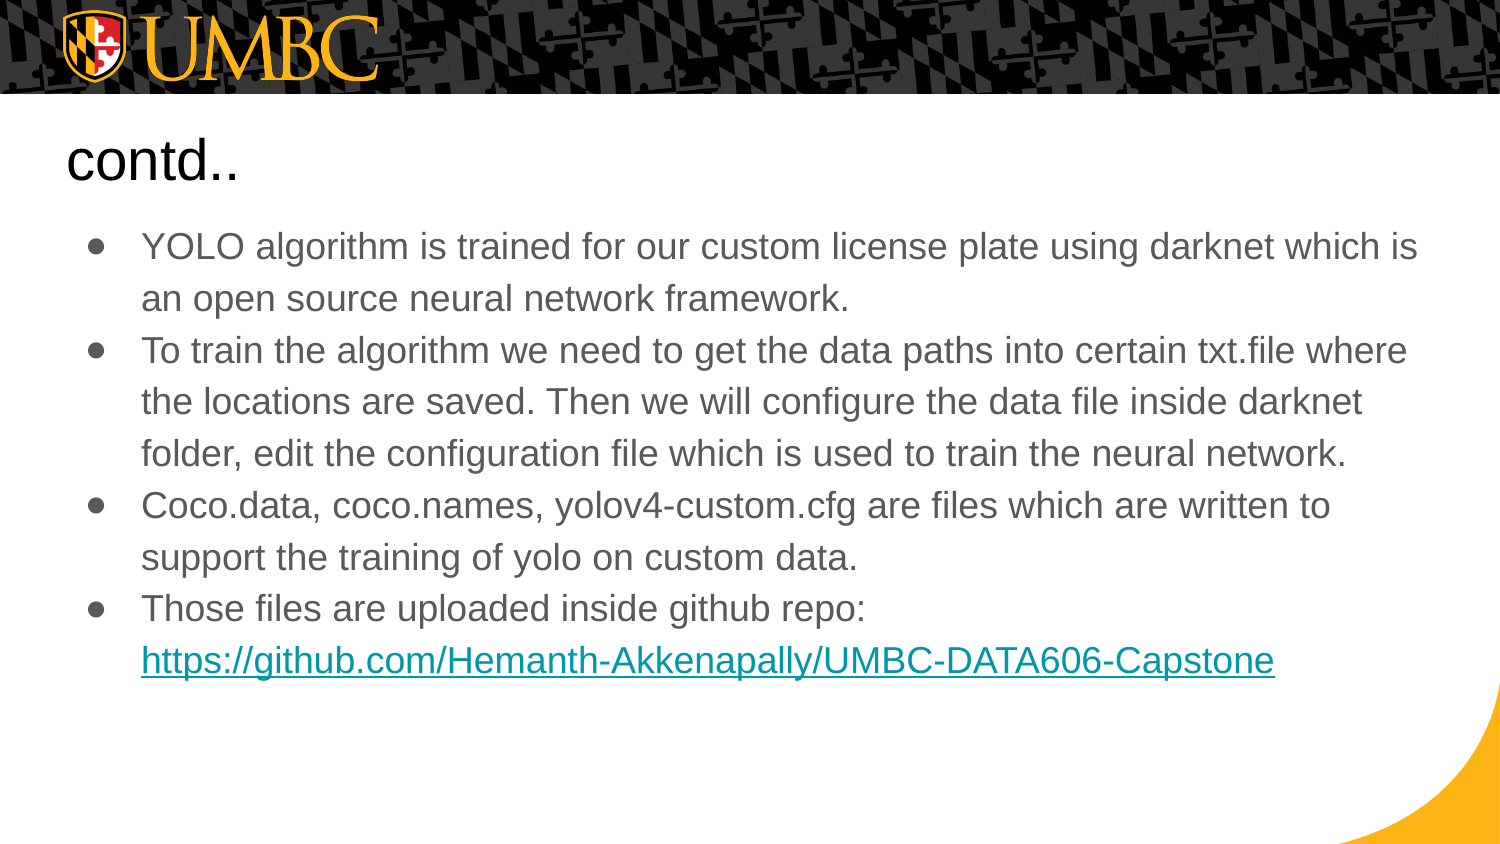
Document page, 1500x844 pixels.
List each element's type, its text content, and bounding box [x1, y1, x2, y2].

title contd.. [51, 106, 1449, 200]
list YOLO algorithm is trained for our custom license plate using darknet which is an open source neural network framework. To train the algorithm we need to get the data paths into certain txt.file where the locations are saved. Then we will configure the data file inside darknet folder, edit the configuration file which is used to train the neural network. Coco.data, coco.names, yolov4-custom.cfg are files which are written to support the training of yolo on custom data. Those files are uploaded inside github repo: https://github.com/Hemanth-Akkenapally/UMBC-DATA606-Capstone [51, 200, 1449, 761]
picture [0, 0, 1500, 94]
picture [1338, 679, 1500, 844]
